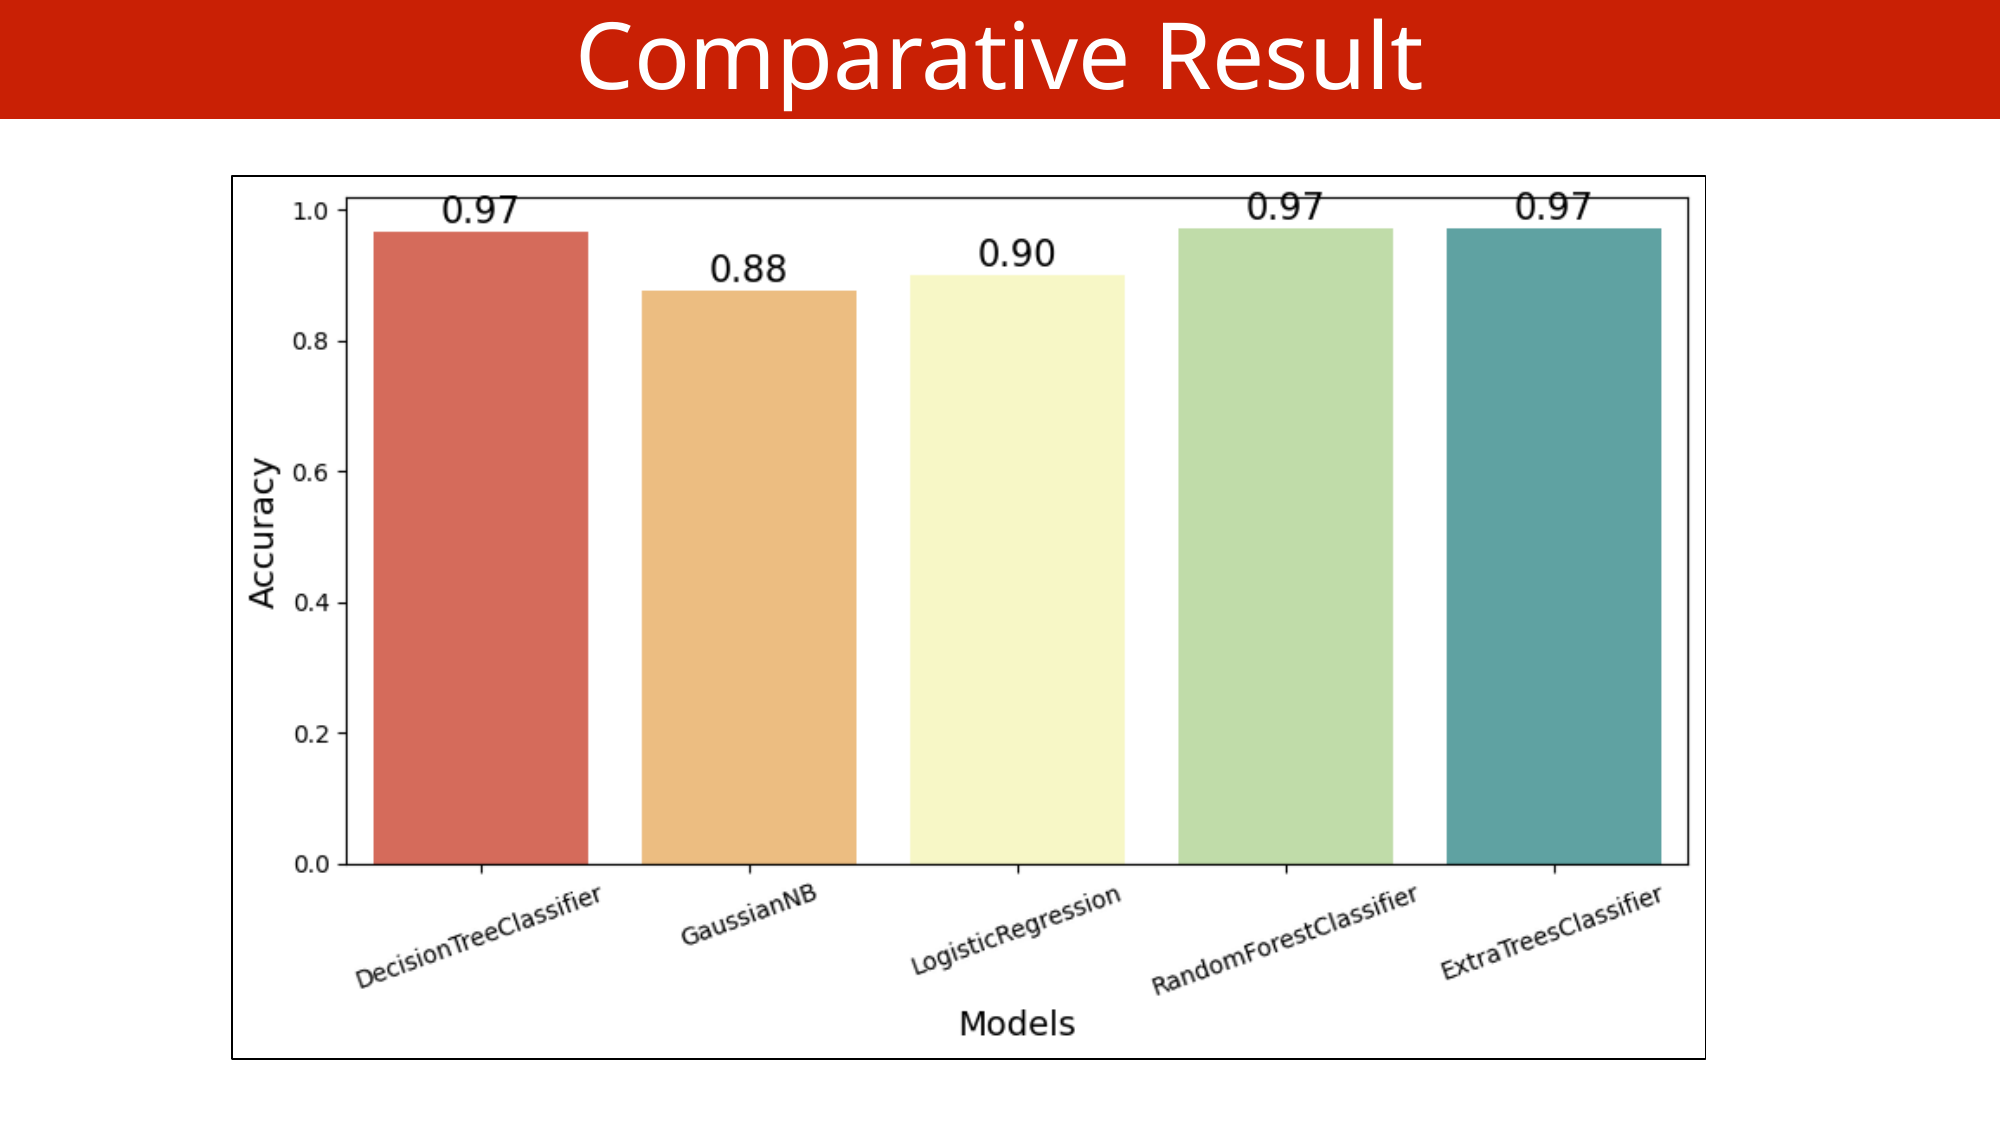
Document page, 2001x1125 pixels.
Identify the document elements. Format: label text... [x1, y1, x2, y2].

list Comparative Result [0, 0, 2000, 119]
picture [232, 176, 1705, 1059]
